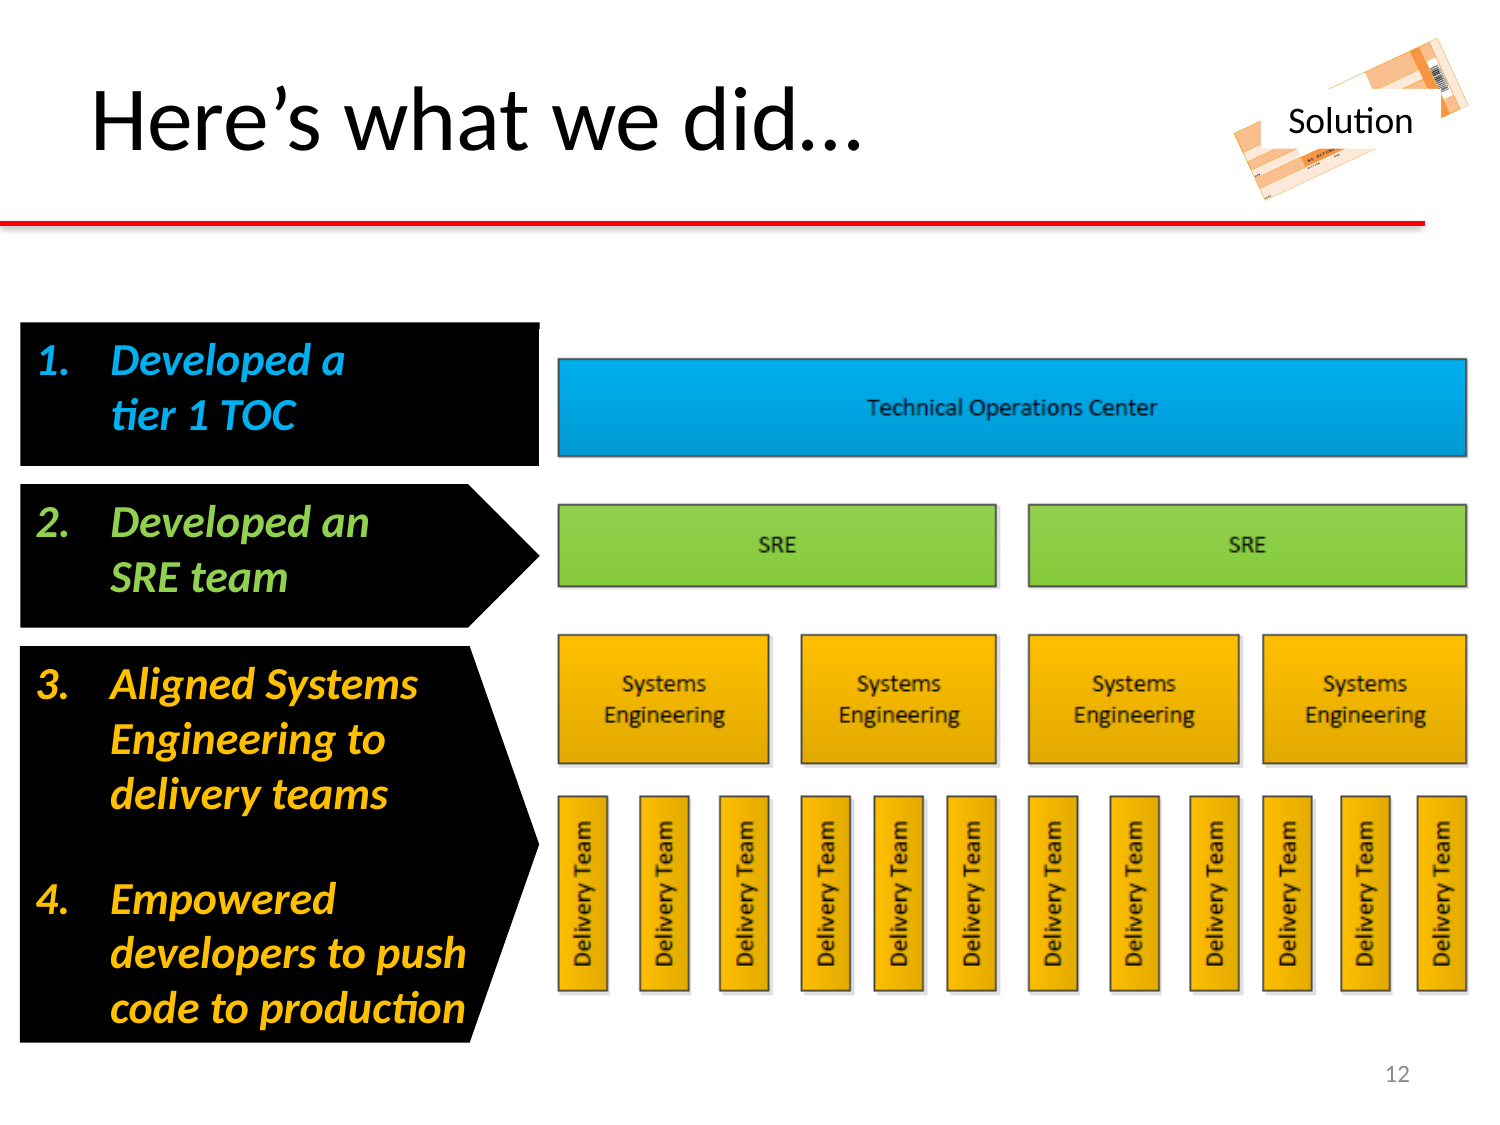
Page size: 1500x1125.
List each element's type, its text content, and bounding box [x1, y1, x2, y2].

text_box Developed an SRE team [18, 482, 534, 630]
text_box Aligned Systems Engineering to delivery teams Empowered developers to push code to production [17, 643, 534, 1045]
title Here’s what we did… [75, 20, 1425, 208]
picture [1245, 157, 1357, 200]
picture [1234, 131, 1238, 141]
picture [1346, 38, 1457, 81]
slide_number 12 [1074, 1042, 1425, 1103]
list Developed a tier 1 TOC [18, 320, 542, 468]
picture [1464, 97, 1468, 107]
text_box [1238, 81, 1464, 157]
picture [539, 329, 1490, 1018]
